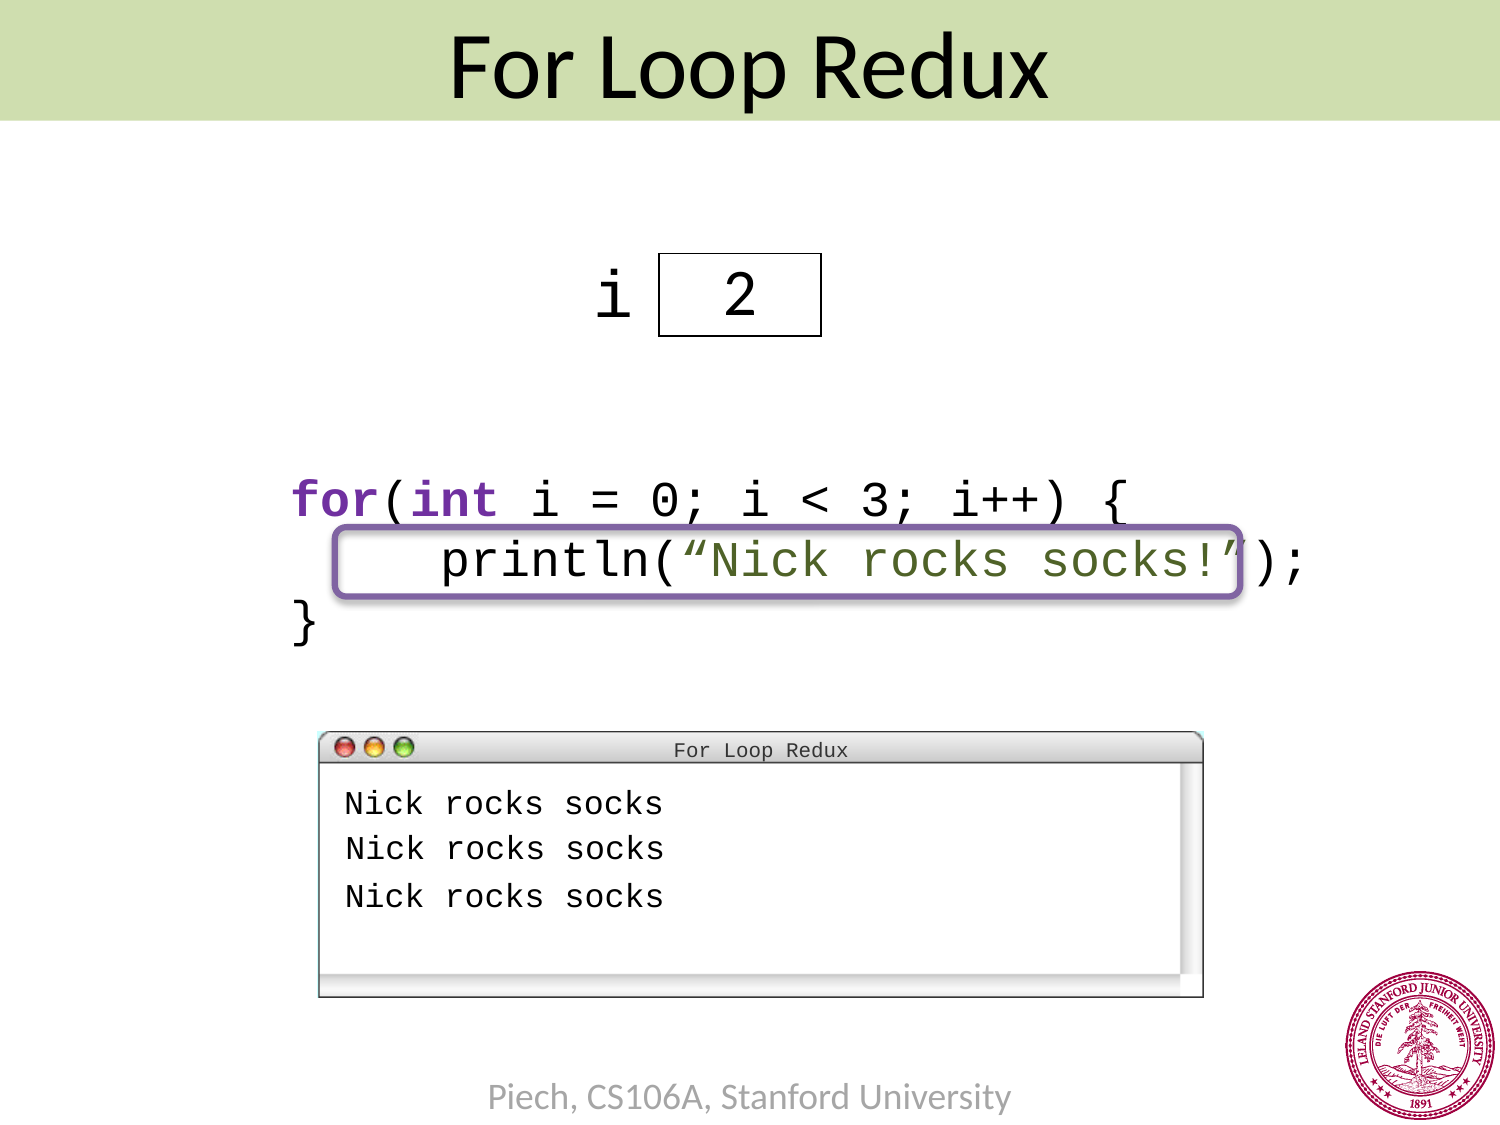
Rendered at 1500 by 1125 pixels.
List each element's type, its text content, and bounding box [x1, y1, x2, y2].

text_box i [578, 243, 649, 338]
picture [1345, 971, 1495, 1120]
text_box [317, 728, 1205, 998]
text_box for(int i = 0; i < 3; i++) { println(“Nick rocks socks!”); } [125, 398, 1325, 714]
text_box 2 [658, 253, 822, 337]
text_box [334, 526, 1242, 598]
text_box For Loop Redux [0, 0, 1500, 121]
